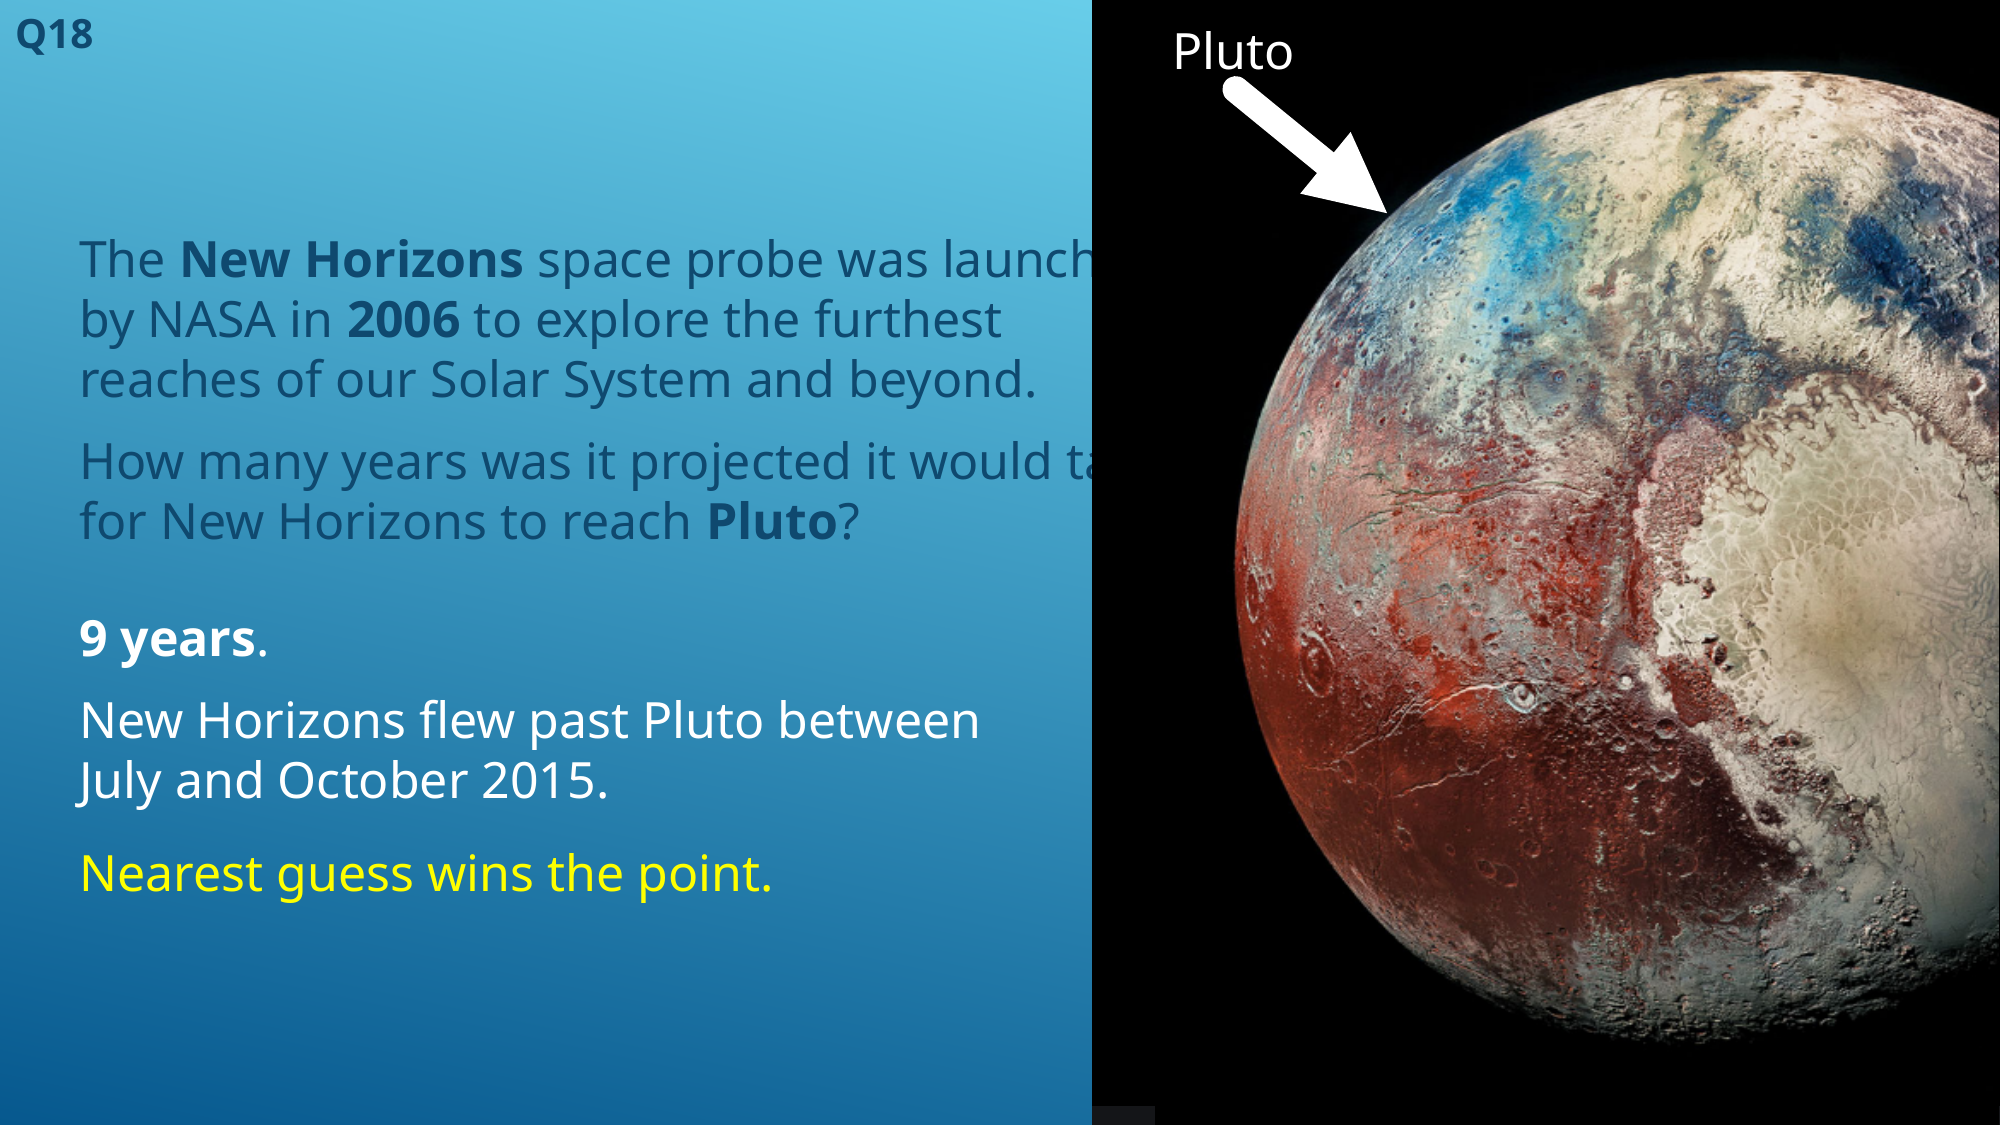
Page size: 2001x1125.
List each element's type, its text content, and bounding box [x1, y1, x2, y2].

text_box Q18 [0, 0, 165, 65]
list The New Horizons space probe was launched by NASA in 2006 to explore the furthest reaches of our Solar System and beyond. How many years was it projected it would take for New Horizons to reach Pluto? [64, 165, 1092, 611]
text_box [1235, 89, 1388, 214]
text_box Nearest guess wins the point. [64, 813, 814, 931]
text_box 9 years. New Horizons flew past Pluto between July and October 2015. [64, 611, 1092, 813]
picture [1092, 0, 2000, 1125]
